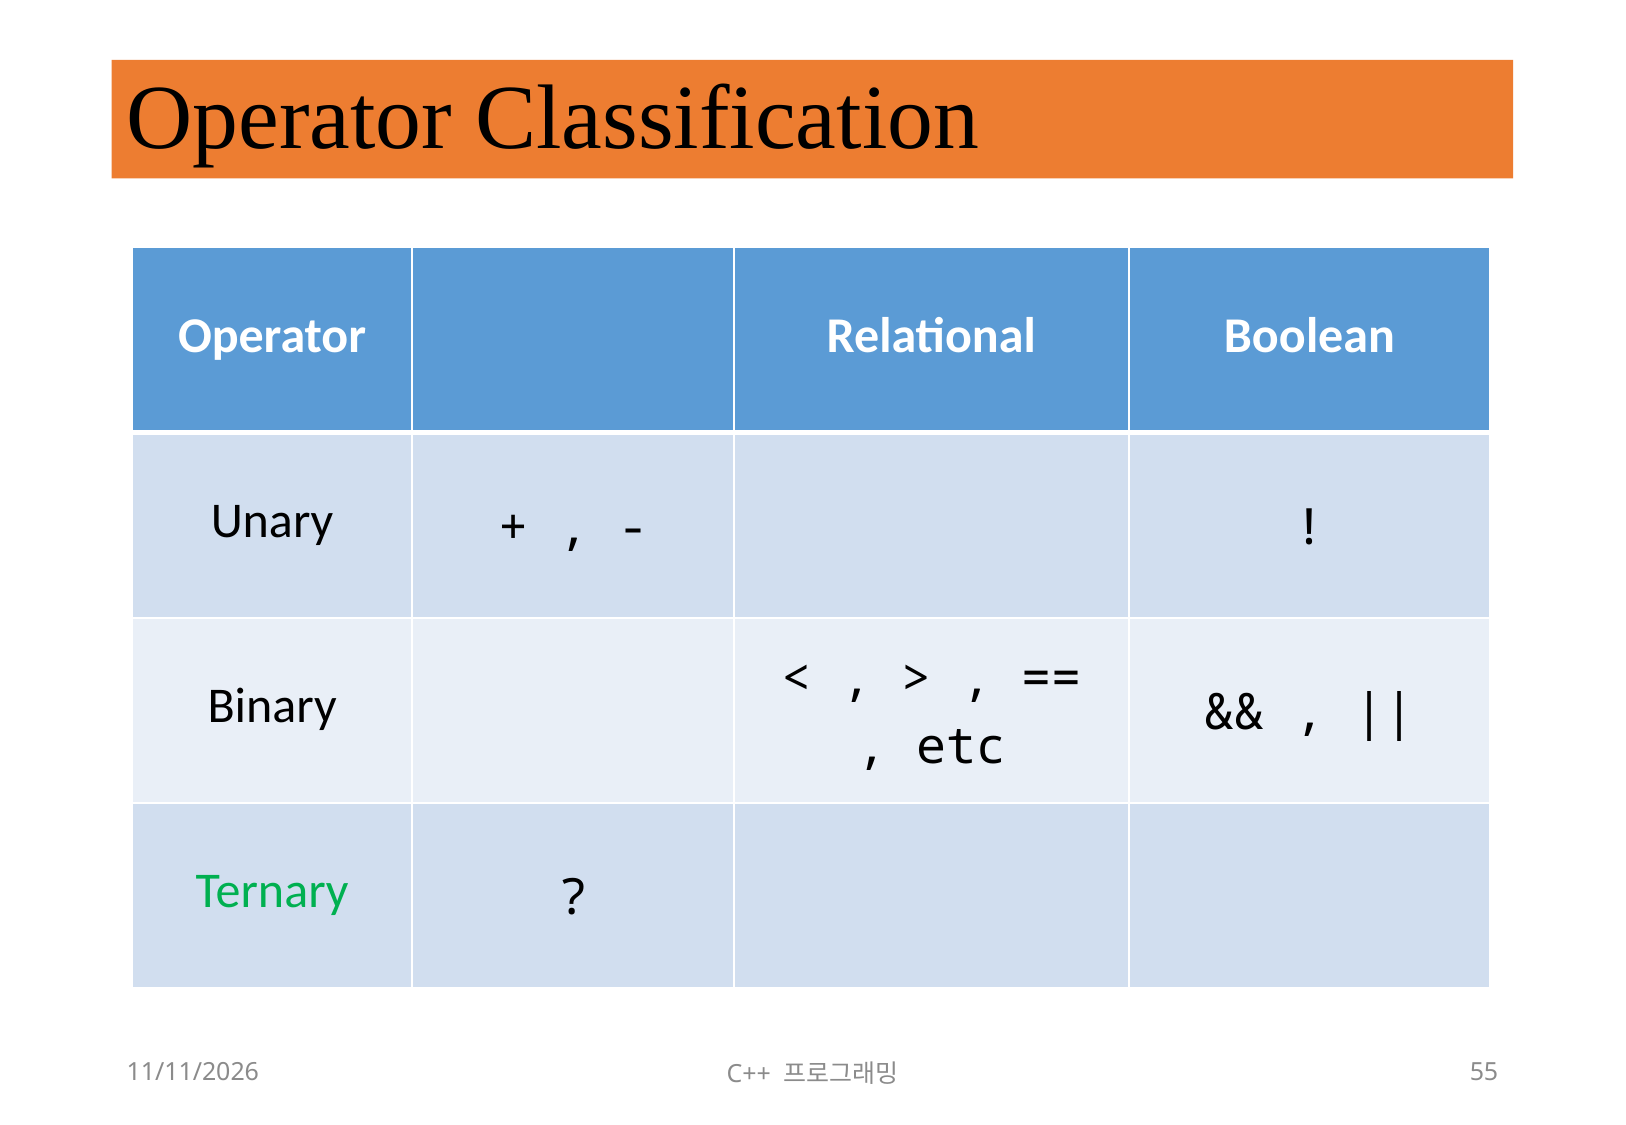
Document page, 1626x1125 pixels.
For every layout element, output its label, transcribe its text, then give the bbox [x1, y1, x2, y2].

table_cell [1130, 804, 1489, 987]
title Operator Classification [111, 59, 1514, 179]
table_cell Unary [133, 435, 411, 617]
table_cell [735, 804, 1128, 987]
table_cell Binary [133, 619, 411, 802]
slide_number 55 [1147, 1042, 1514, 1103]
table_cell ! [1130, 435, 1489, 617]
table_cell [413, 619, 733, 802]
table_cell Ternary [133, 804, 411, 987]
table_header Boolean [1130, 248, 1489, 430]
table_cell < , > , == , etc [735, 619, 1128, 802]
table_cell && , || [1130, 619, 1489, 802]
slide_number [111, 1042, 478, 1103]
table_header Operator [133, 248, 411, 430]
table_cell [735, 435, 1128, 617]
footer C++ 프로그래밍 [538, 1042, 1087, 1103]
table_header [413, 248, 733, 430]
table_cell ? [413, 804, 733, 987]
table_header Relational [735, 248, 1128, 430]
table_cell + , - [413, 435, 733, 617]
